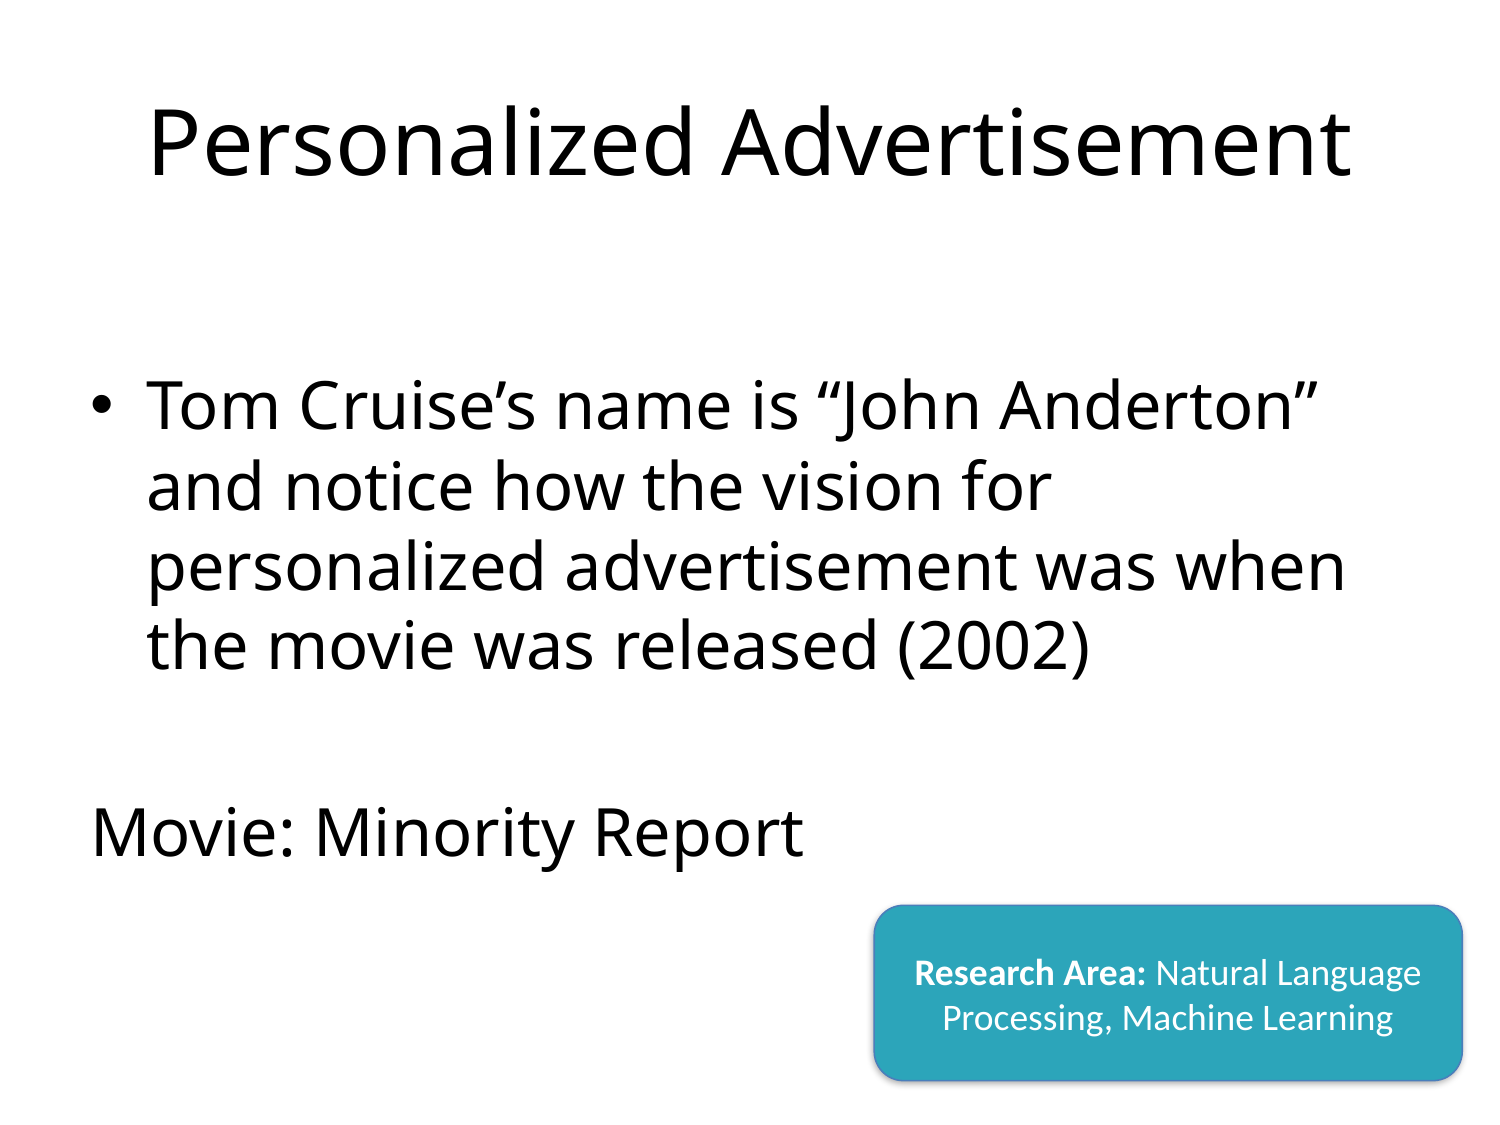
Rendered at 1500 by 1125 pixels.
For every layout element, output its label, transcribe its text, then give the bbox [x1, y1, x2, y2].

title Personalized Advertisement [75, 45, 1425, 233]
list Tom Cruise’s name is “John Anderton” and notice how the vision for personalized advertisement was when the movie was released (2002) Movie: Minority Report [75, 262, 1425, 1005]
text_box Research Area: Natural Language Processing, Machine Learning [873, 904, 1464, 1082]
